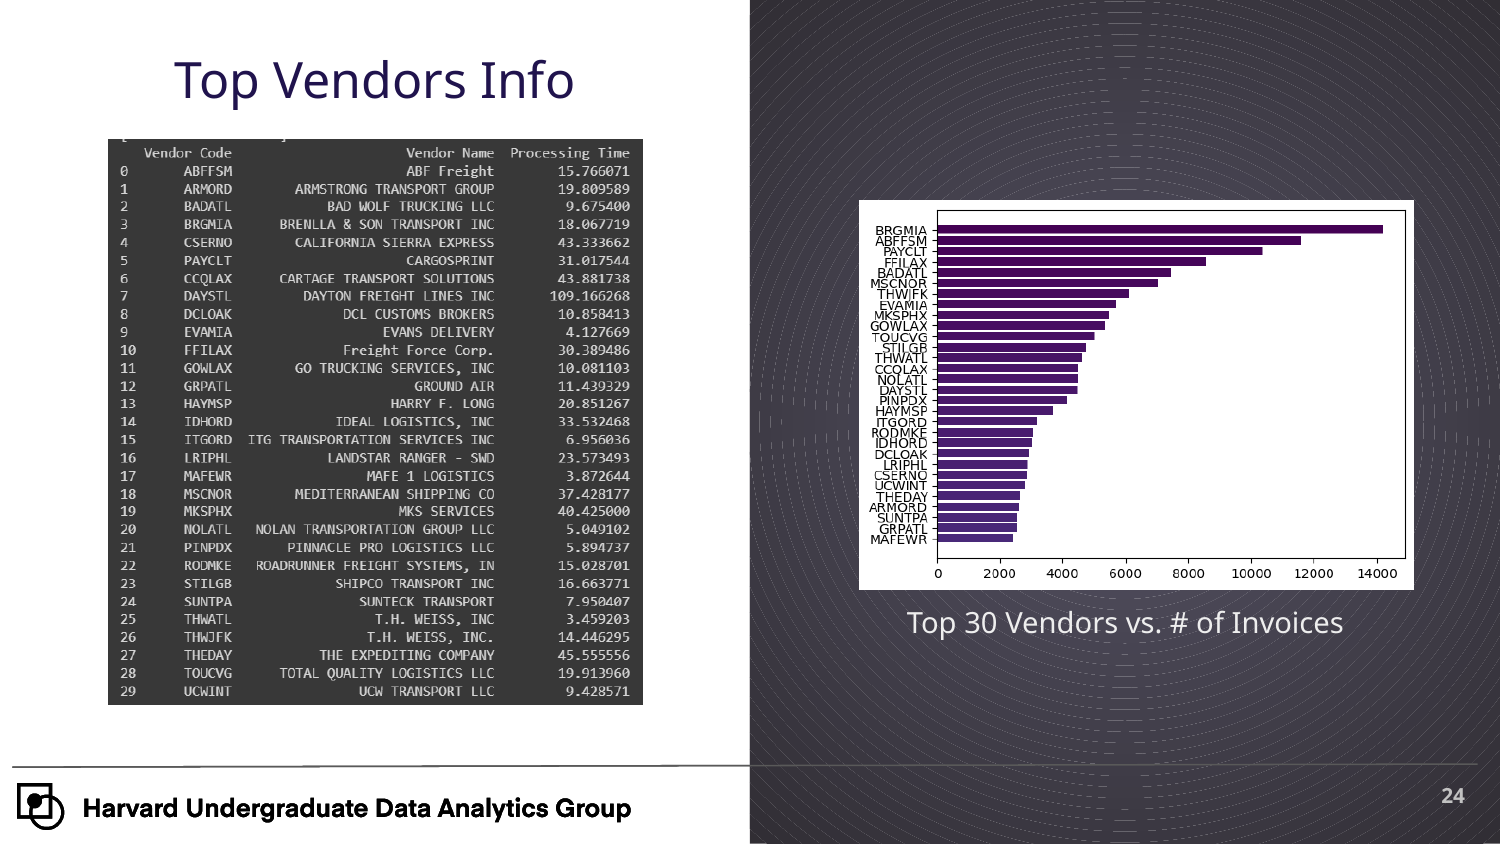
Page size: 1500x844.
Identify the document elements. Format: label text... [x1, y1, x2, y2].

picture [17, 783, 635, 830]
text_box Top 30 Vendors vs. # of Invoices [771, 589, 1480, 643]
picture [859, 200, 1414, 590]
picture [107, 138, 643, 705]
slide_number ‹#› [1389, 764, 1480, 830]
title Top Vendors Info [43, 33, 708, 126]
